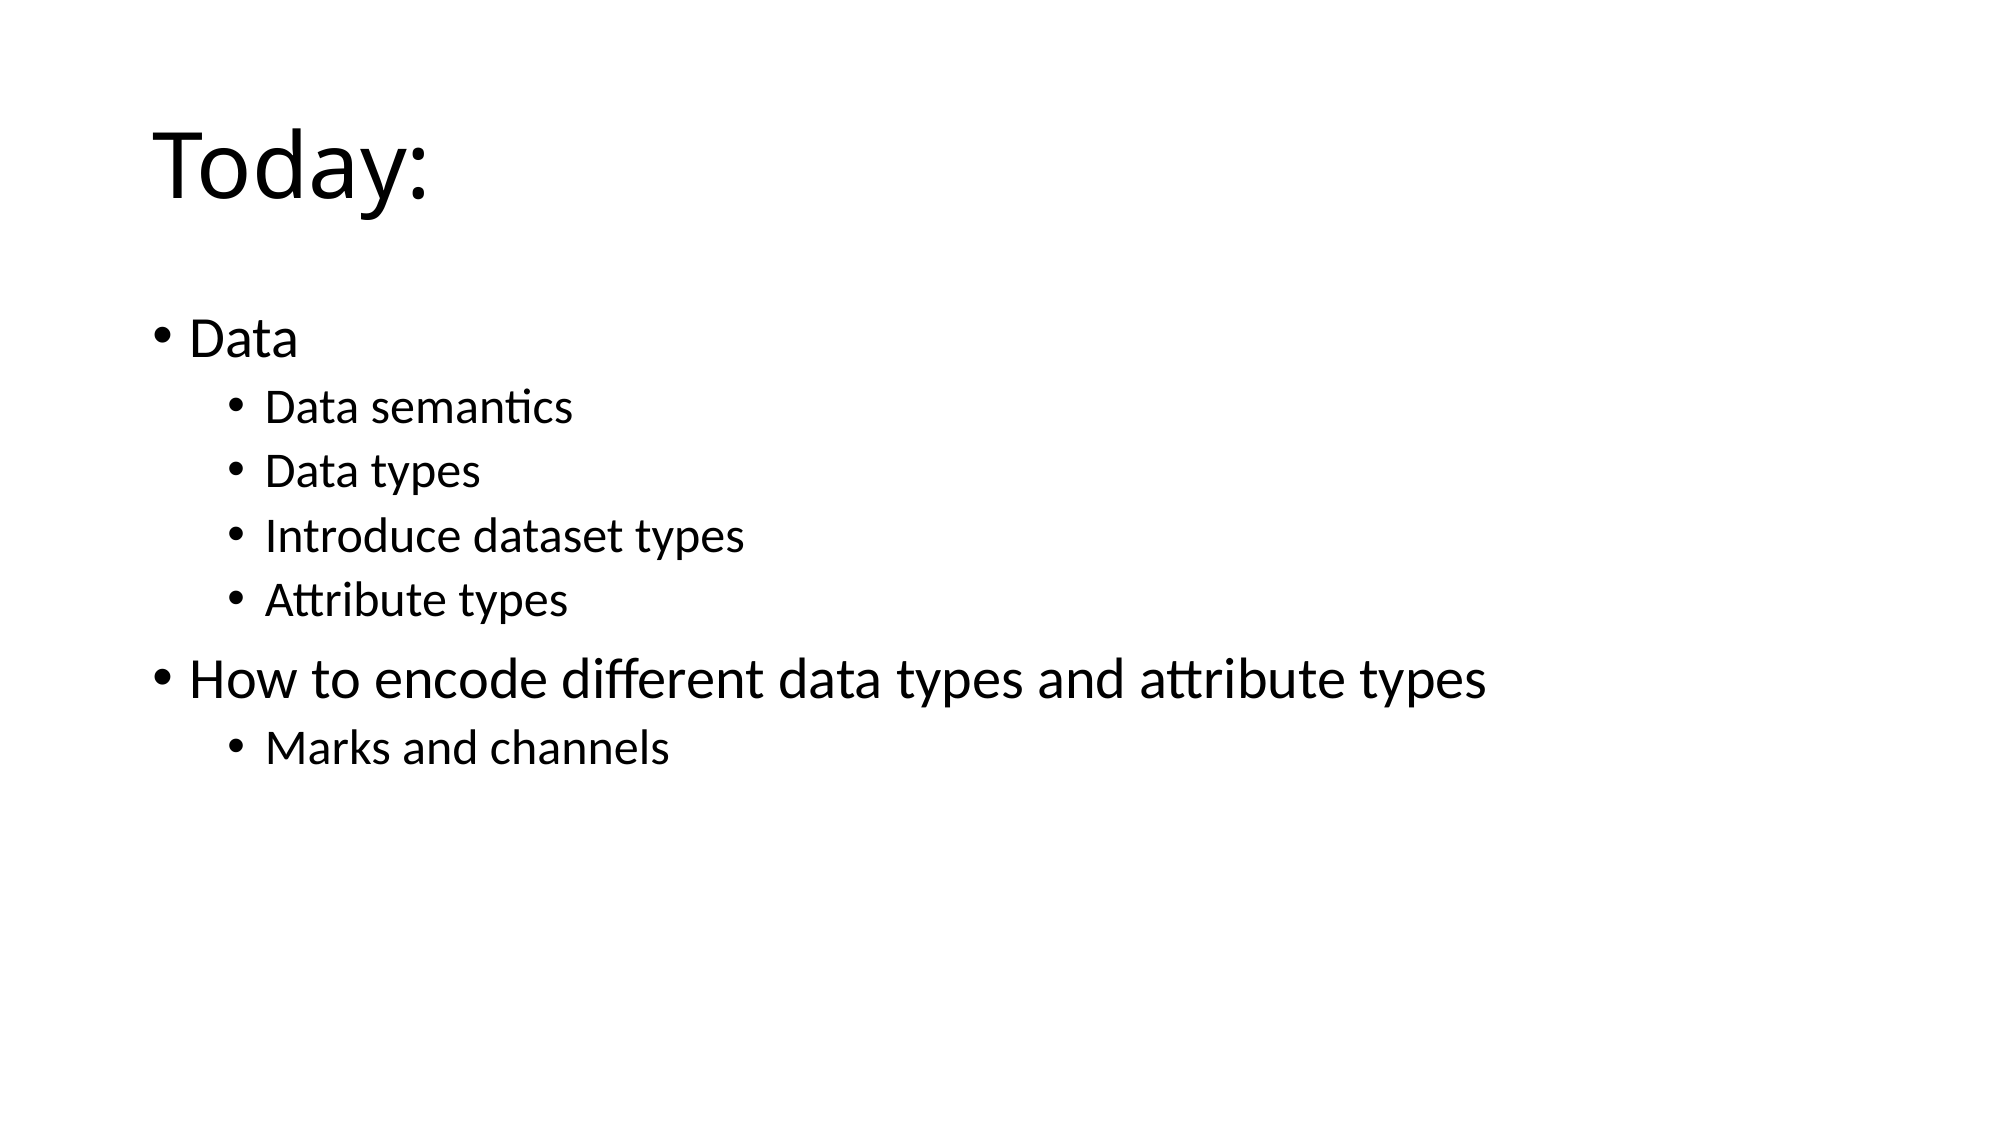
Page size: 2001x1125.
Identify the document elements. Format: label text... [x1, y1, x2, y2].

title Today: [137, 59, 1863, 278]
list Data Data semantics Data types Introduce dataset types Attribute types How to encode different data types and attribute types Marks and channels [137, 299, 1863, 1014]
